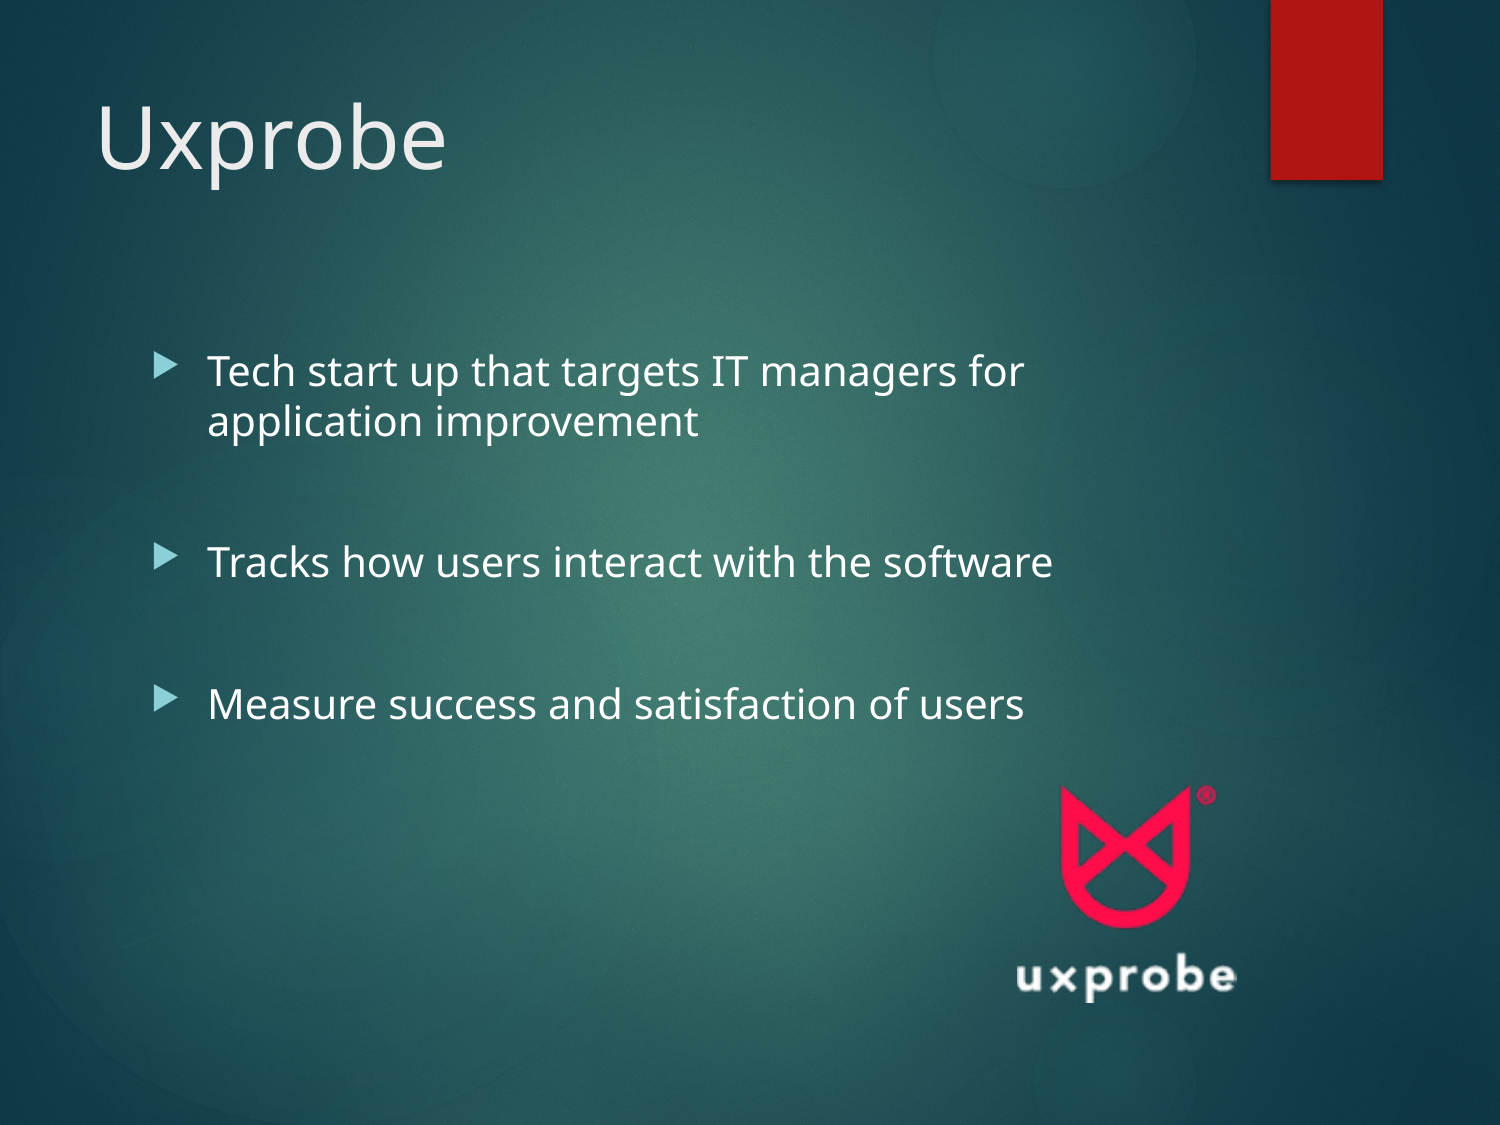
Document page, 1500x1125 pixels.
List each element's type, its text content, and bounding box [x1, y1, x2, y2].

picture [1016, 785, 1237, 1003]
list Tech start up that targets IT managers for application improvement Tracks how users interact with the software Measure success and satisfaction of users [135, 336, 1237, 1025]
title Uxprobe [79, 74, 1237, 304]
